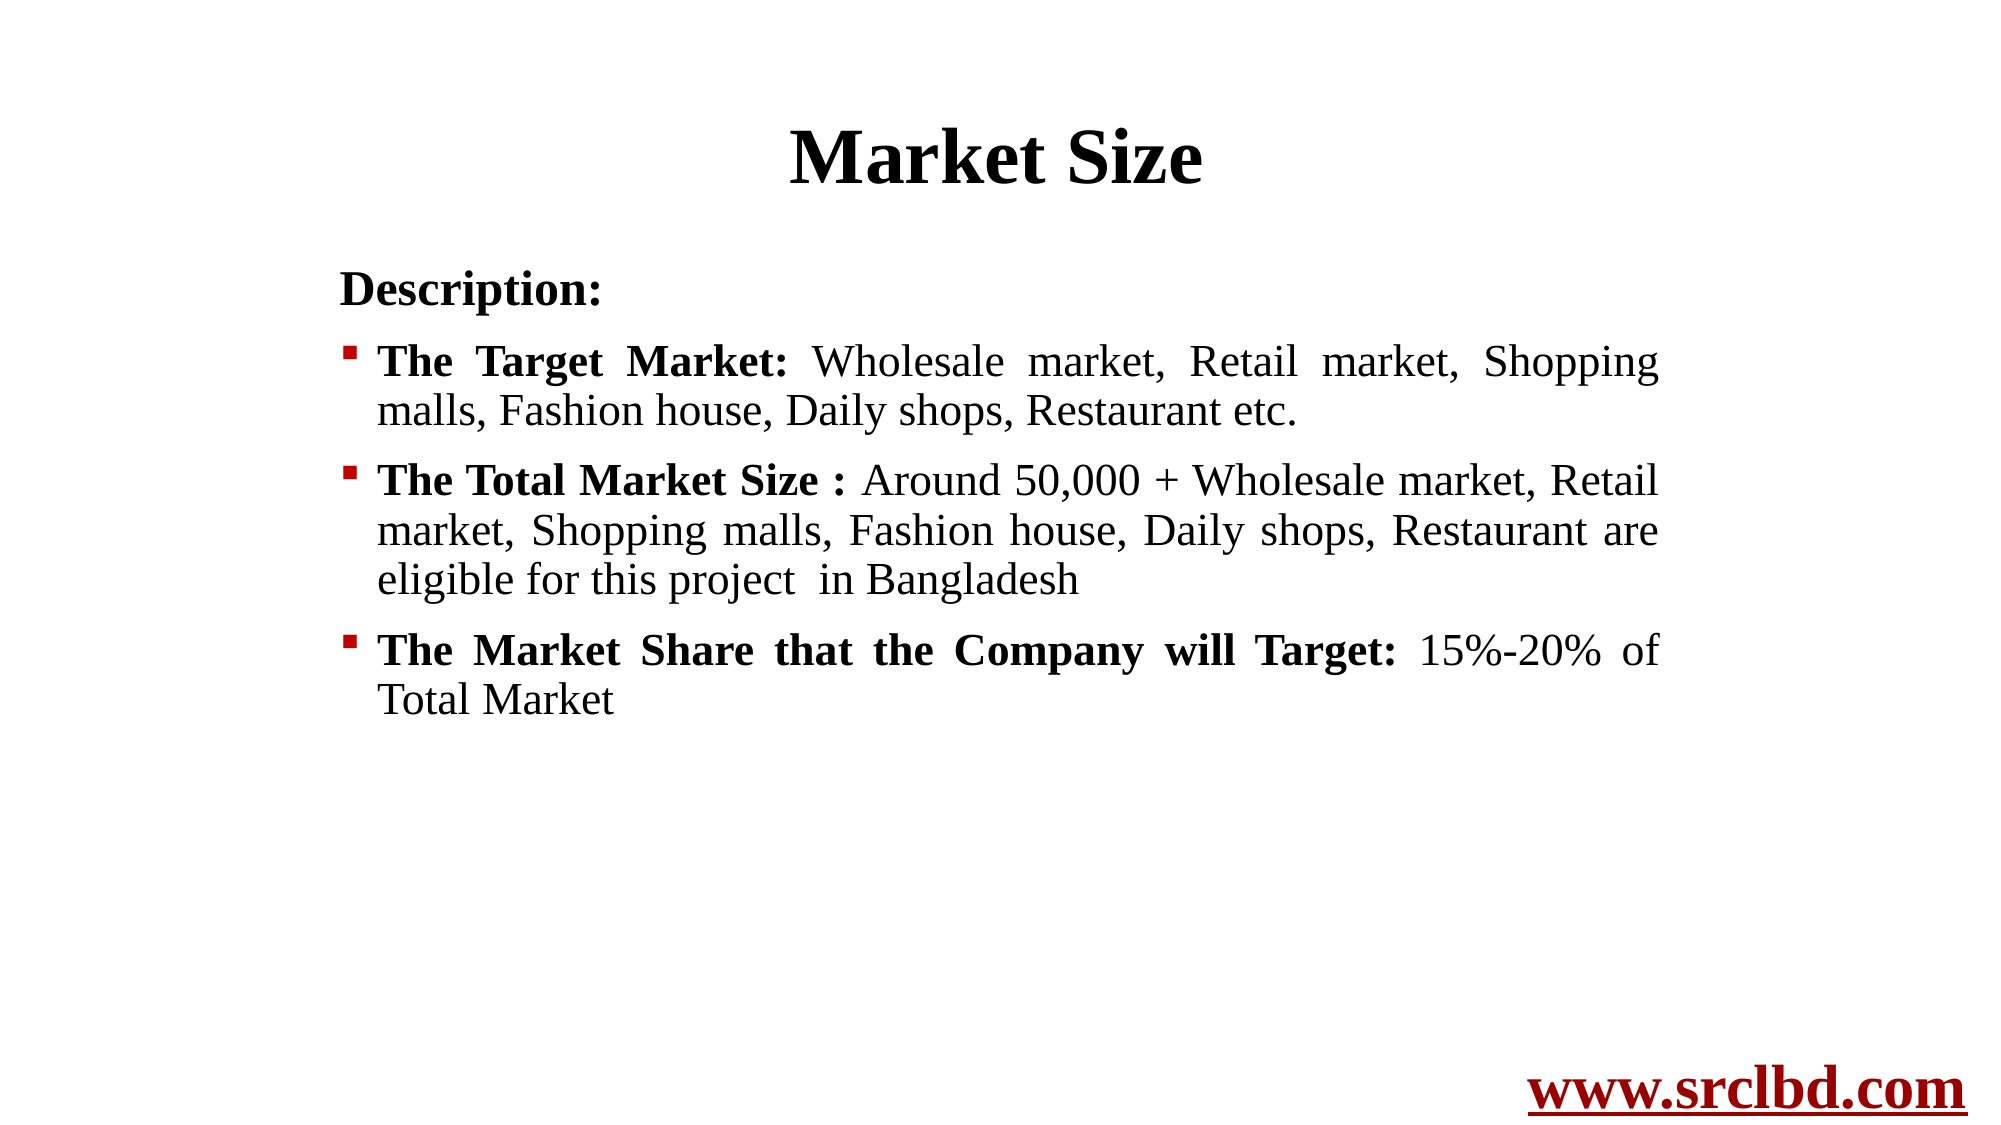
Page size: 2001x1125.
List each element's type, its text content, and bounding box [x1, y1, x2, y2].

text_box www.srclbd.com [1512, 1038, 1983, 1125]
